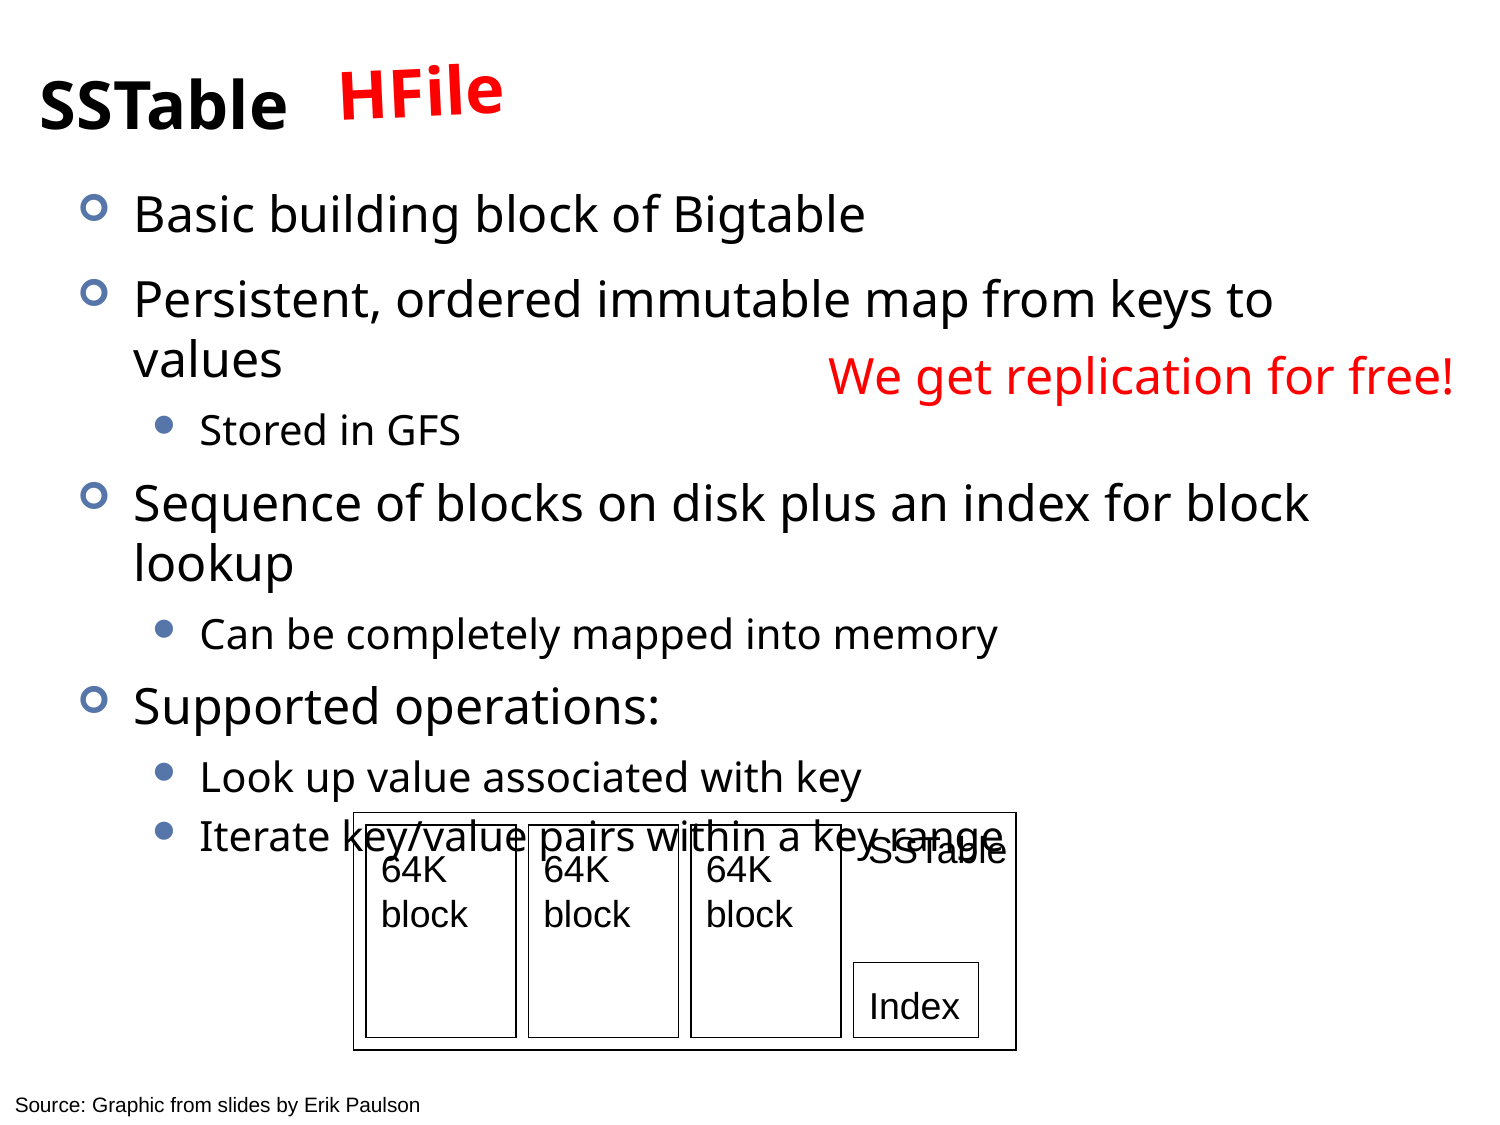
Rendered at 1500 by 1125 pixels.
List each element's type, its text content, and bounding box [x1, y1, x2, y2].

text_box 64K block [528, 837, 667, 943]
text_box Source: Graphic from slides by Erik Paulson [0, 1084, 538, 1125]
text_box HFile [320, 37, 523, 143]
text_box 64K block [691, 837, 829, 943]
text_box [353, 812, 1016, 1050]
text_box We get replication for free! [814, 337, 1471, 413]
text_box SSTable [853, 818, 1023, 879]
text_box 64K block [366, 837, 504, 943]
title SSTable [24, 18, 1451, 188]
list Basic building block of Bigtable Persistent, ordered immutable map from keys to values Stored in GFS Sequence of blocks on disk plus an index for block lookup Can be completely mapped into memory Supported operations: Look up value associated with key Iterate key/value pairs within a key range [62, 174, 1451, 1013]
